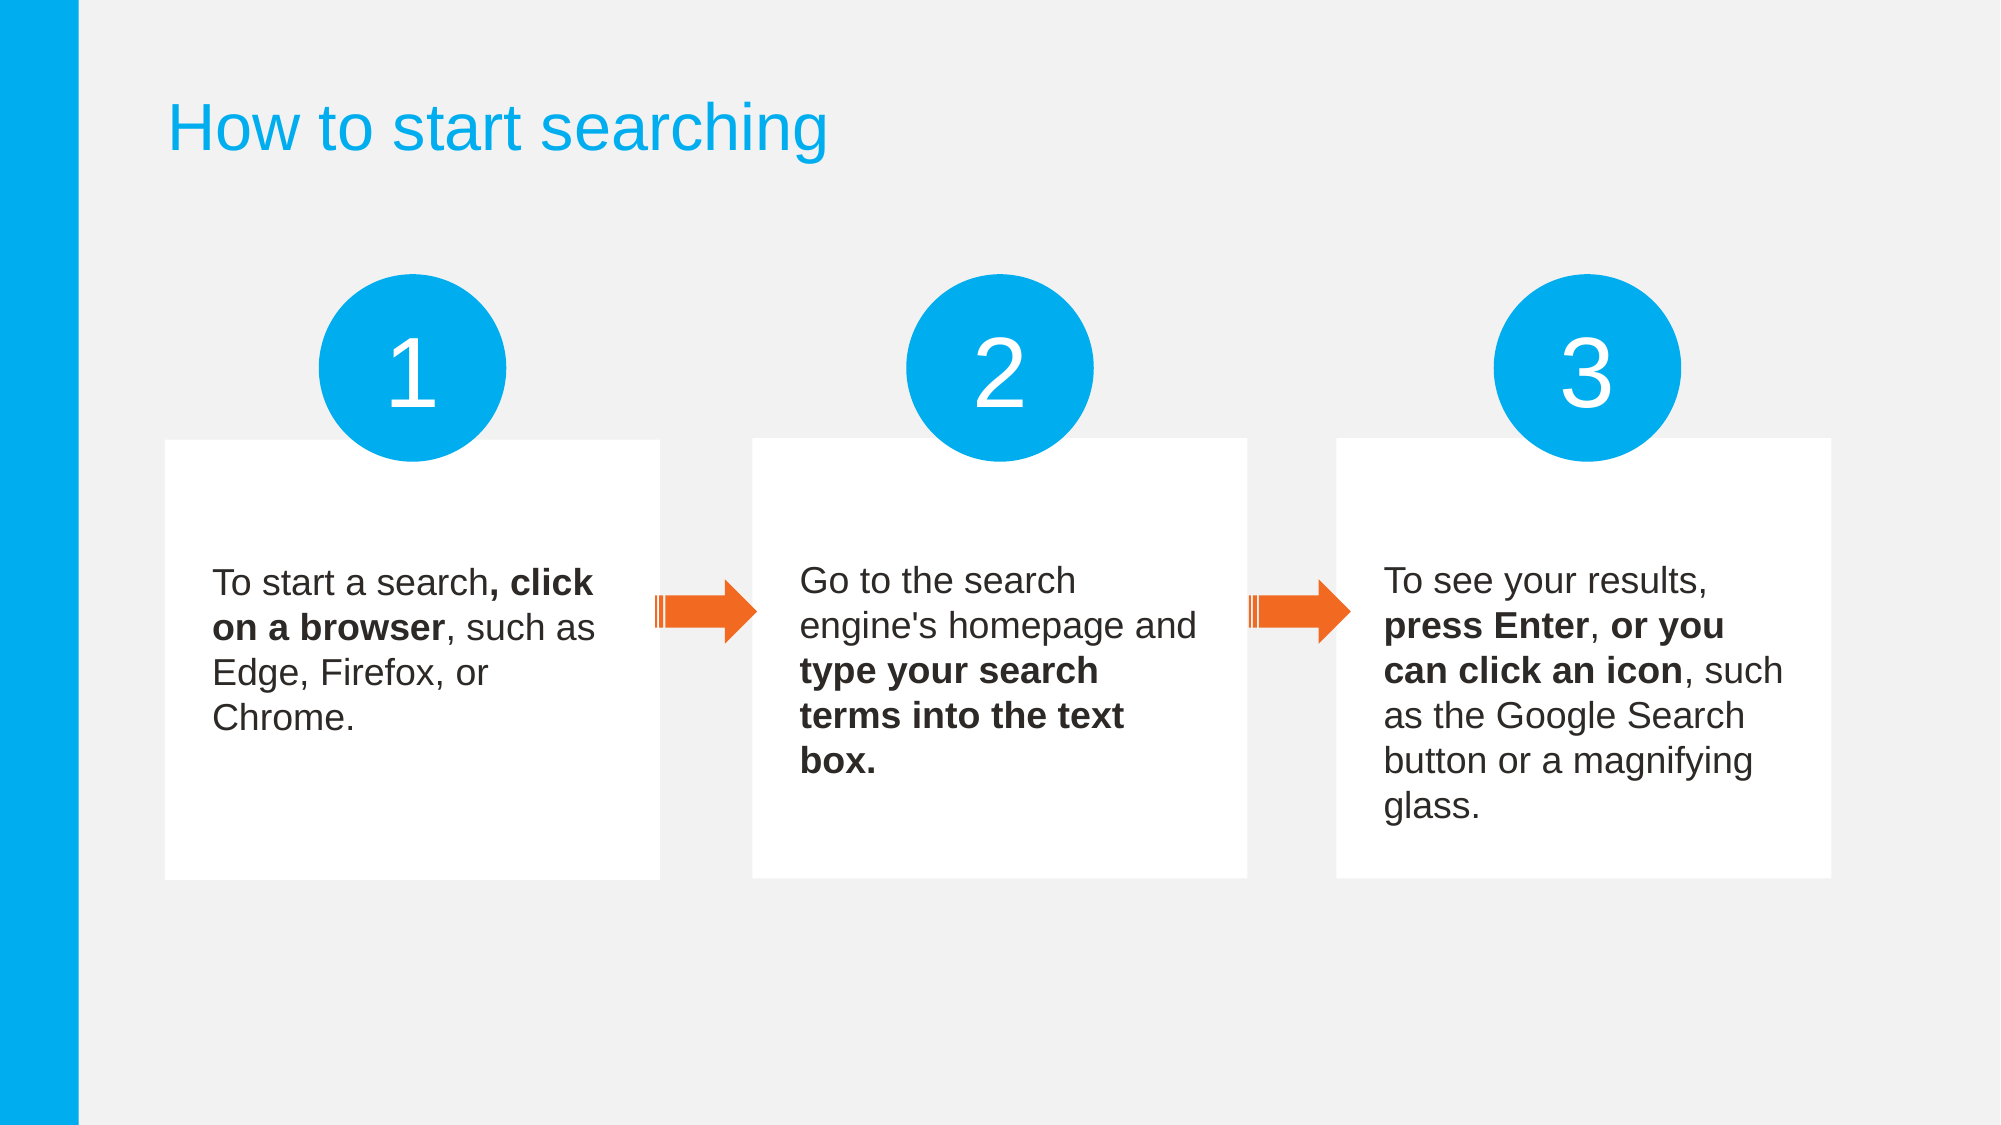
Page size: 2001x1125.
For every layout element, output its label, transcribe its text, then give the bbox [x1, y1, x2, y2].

text_box Go to the search engine's homepage and type your search terms into the text box. [752, 438, 1248, 879]
text_box 1 [317, 273, 508, 463]
text_box [654, 576, 759, 647]
text_box 2 [905, 273, 1095, 463]
text_box [0, 0, 80, 1125]
text_box 3 [1492, 273, 1683, 463]
text_box [80, 0, 2000, 1125]
text_box How to start searching [167, 32, 1590, 226]
text_box [1248, 576, 1353, 647]
text_box To see your results, press Enter, or you can click an icon, such as the Google Search button or a magnifying glass. [1336, 438, 1832, 879]
text_box To start a search, click on a browser, such as Edge, Firefox, or Chrome. [164, 439, 660, 880]
